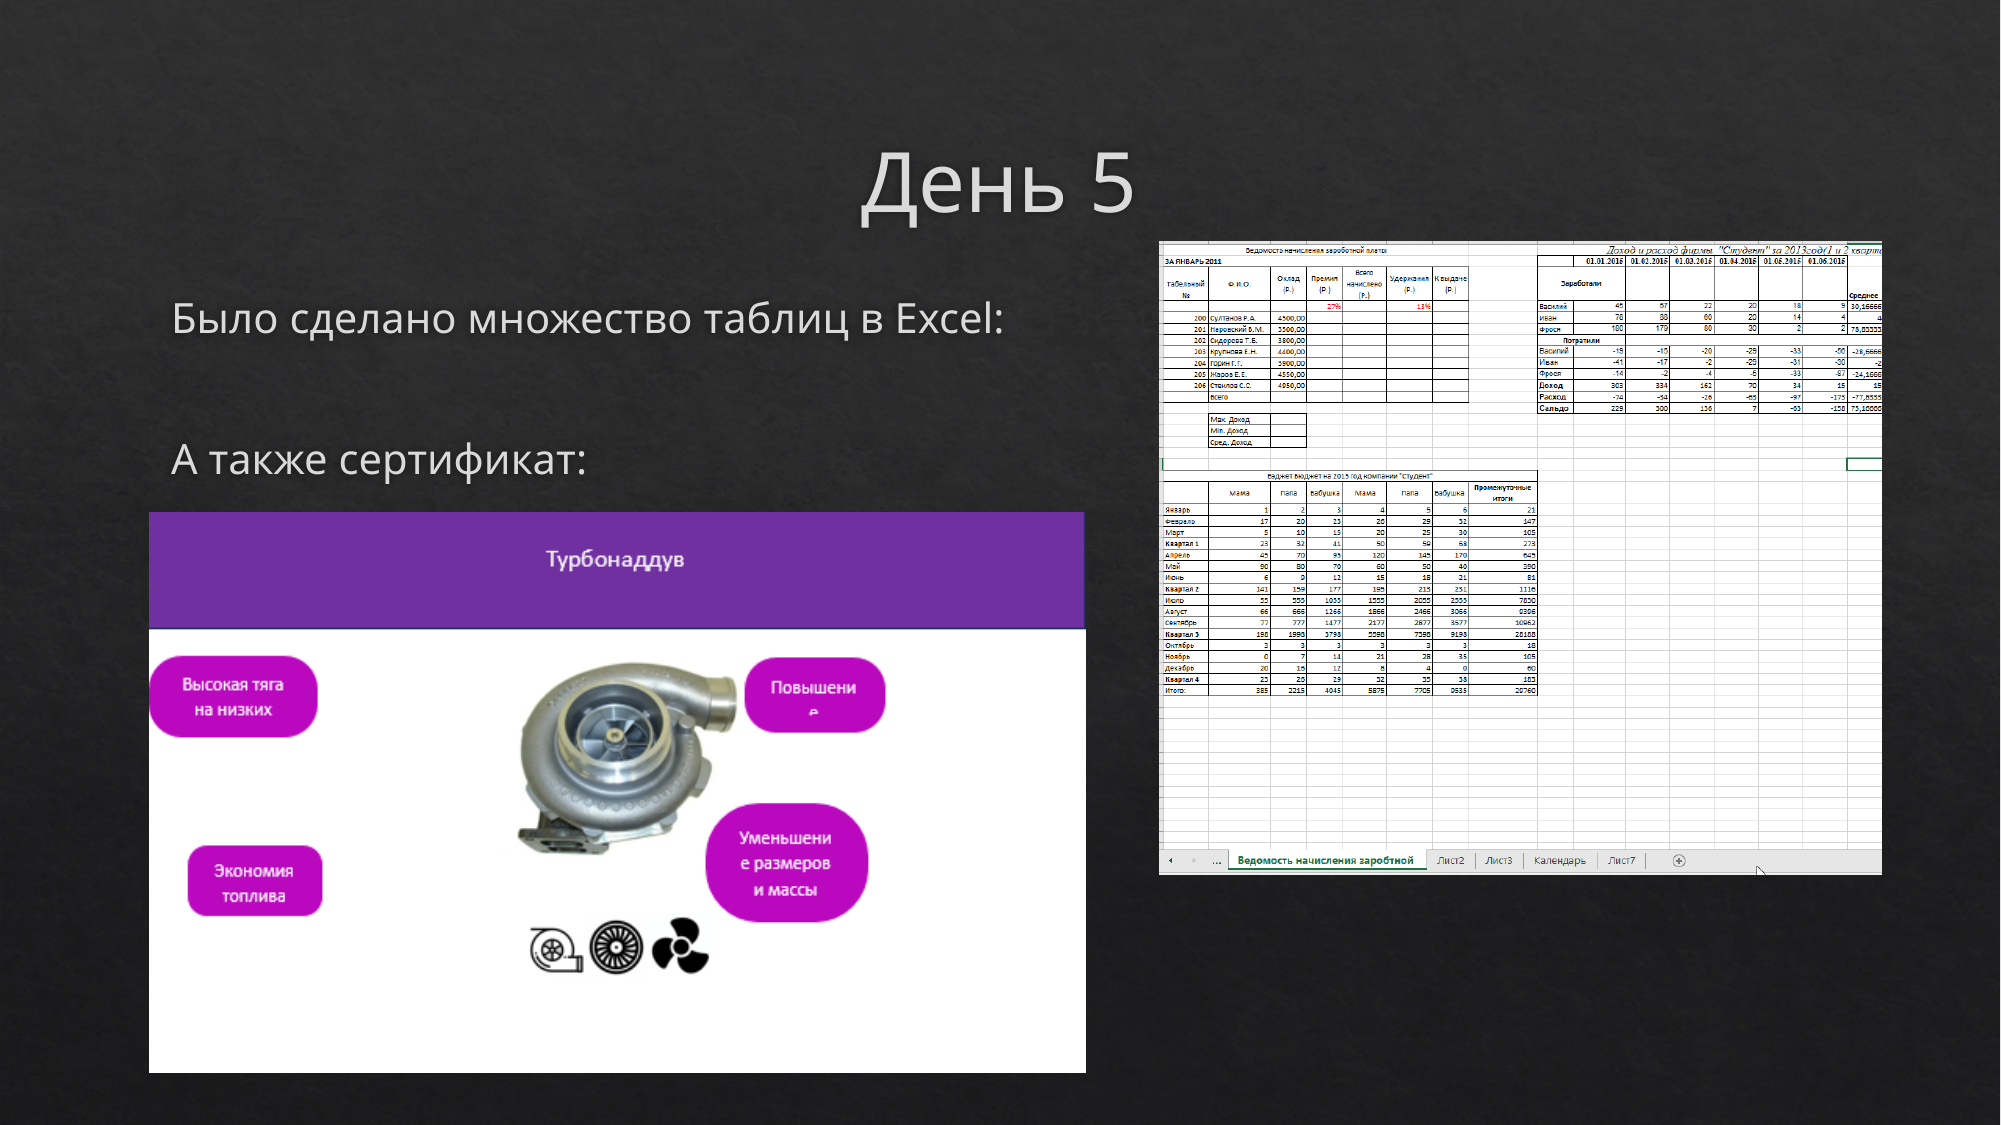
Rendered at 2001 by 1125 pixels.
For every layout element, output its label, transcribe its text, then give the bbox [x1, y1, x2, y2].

title День 5 [149, 99, 1849, 260]
list Было сделано множество таблиц в Excel: А также сертификат: [149, 284, 1849, 950]
picture [1158, 240, 1882, 875]
picture [149, 512, 1086, 1073]
